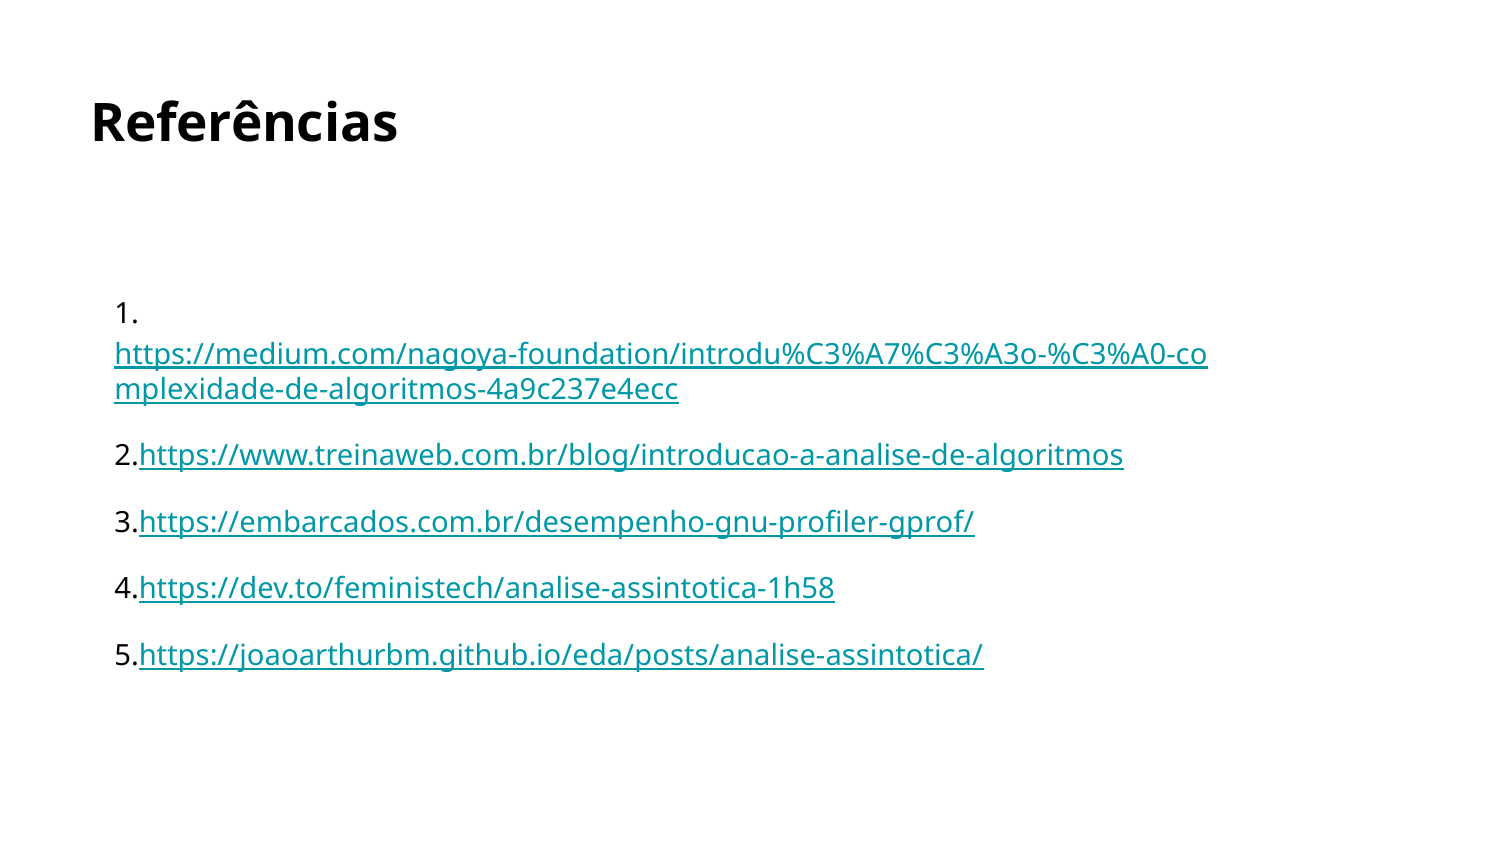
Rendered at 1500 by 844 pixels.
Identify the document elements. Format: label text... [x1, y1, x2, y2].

title Referências [75, 72, 1425, 167]
list 1.https://medium.com/nagoya-foundation/introdu%C3%A7%C3%A3o-%C3%A0-complexidade-de-algoritmos-4a9c237e4ecc 2.https://www.treinaweb.com.br/blog/introducao-a-analise-de-algoritmos 3.https://embarcados.com.br/desempenho-gnu-profiler-gprof/ 4.https://dev.to/feministech/analise-assintotica-1h58 5.https://joaoarthurbm.github.io/eda/posts/analise-assintotica/ [99, 239, 1225, 813]
